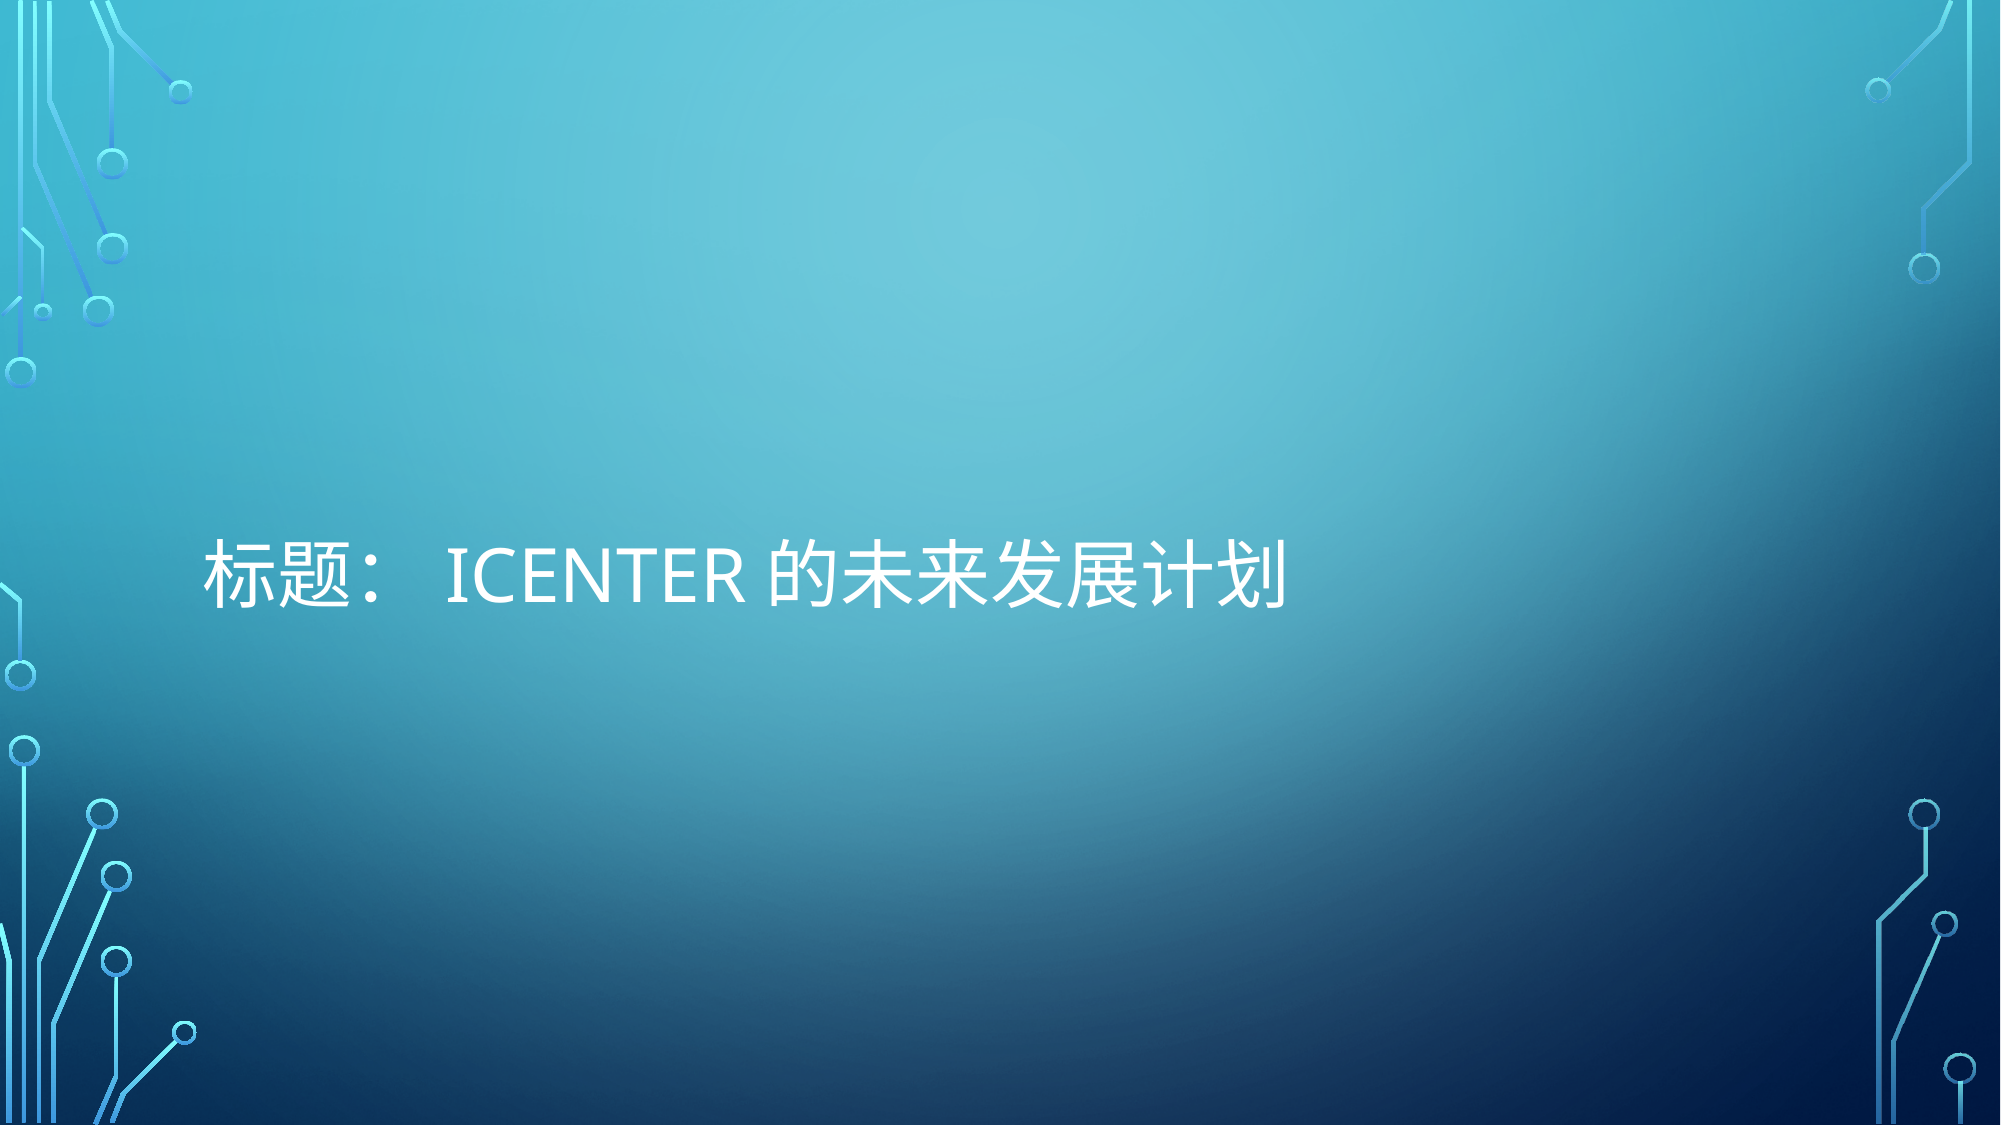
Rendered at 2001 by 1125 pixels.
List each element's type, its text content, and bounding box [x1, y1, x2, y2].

title 标题：Icenter的未来发展计划 [187, 457, 1813, 700]
